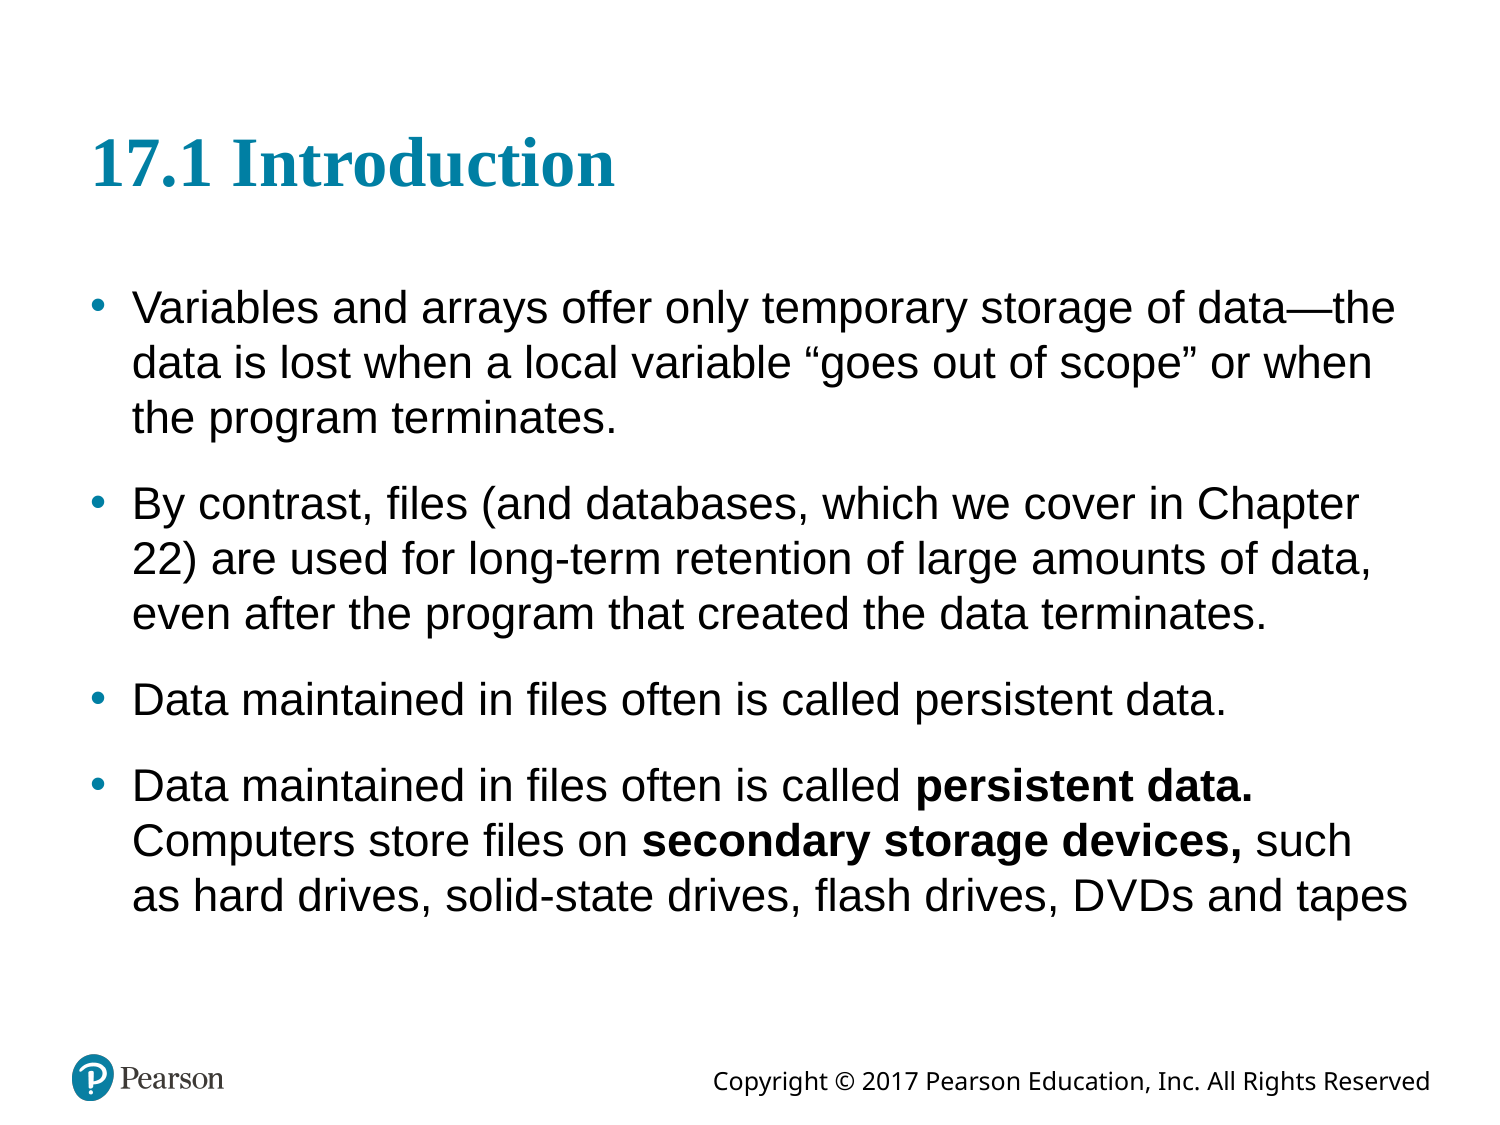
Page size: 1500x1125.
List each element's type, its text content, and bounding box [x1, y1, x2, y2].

list Variables and arrays offer only temporary storage of data—the data is lost when a local variable “goes out of scope” or when the program terminates. By contrast, files (and databases, which we cover in Chapter 22) are used for long-term retention of large amounts of data, even after the program that created the data terminates. Data maintained in files often is called persistent data. Data maintained in files often is called persistent data. Computers store files on secondary storage devices, such as hard drives, solid-state drives, flash drives, D V D s and tapes [75, 262, 1425, 940]
picture [80, 1063, 106, 1088]
title 17.1 Introduction [75, 35, 1425, 216]
picture [98, 1054, 224, 1101]
picture [72, 1054, 88, 1070]
picture [72, 1087, 83, 1101]
